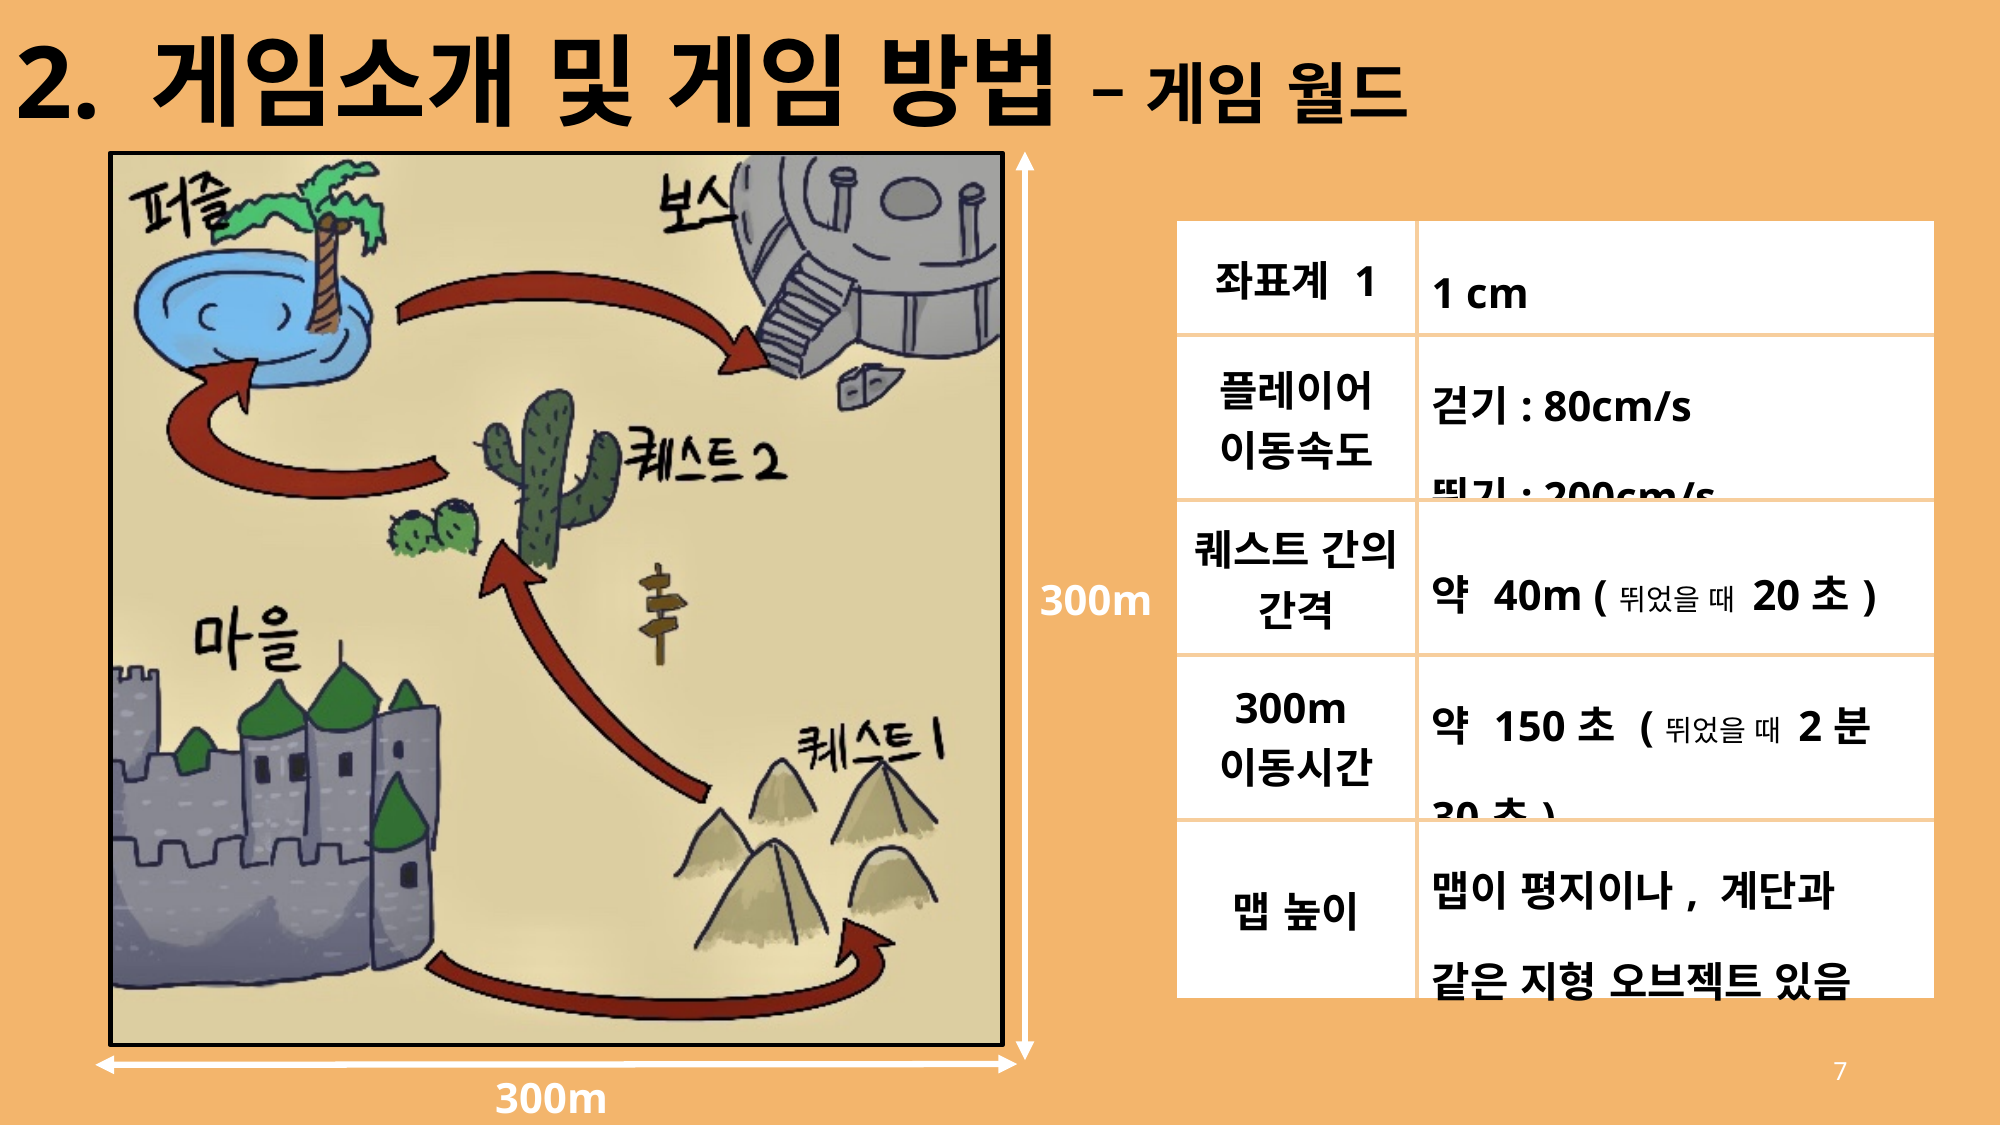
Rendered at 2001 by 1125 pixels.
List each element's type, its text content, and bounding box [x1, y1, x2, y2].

table_cell 퀘스트 간의 간격 [1177, 502, 1415, 653]
text_box 2. 게임소개 및 게임 방법 – 게임 월드 [0, 0, 1825, 172]
table_cell 약 150초 (뛰었을 때 2분 30초) [1419, 657, 1934, 818]
text_box 300m [480, 1065, 632, 1125]
table_cell 약 40m (뛰었을 때 20초) [1419, 502, 1934, 653]
table_header 좌표계 1 [1177, 221, 1415, 333]
table_cell 맵 높이 [1177, 822, 1415, 998]
slide_number 7 [1412, 1042, 1863, 1103]
table_header 1 cm [1419, 221, 1934, 333]
text_box 300m [1026, 566, 1177, 631]
table_cell 플레이어 이동속도 [1177, 337, 1415, 498]
table_cell 걷기: 80cm/s 뛰기: 200cm/s [1419, 337, 1934, 498]
picture [112, 155, 1000, 1043]
table_cell 맵이 평지이나, 계단과 같은 지형 오브젝트 있음 [1419, 822, 1934, 998]
table_cell 300m 이동시간 [1177, 657, 1415, 818]
